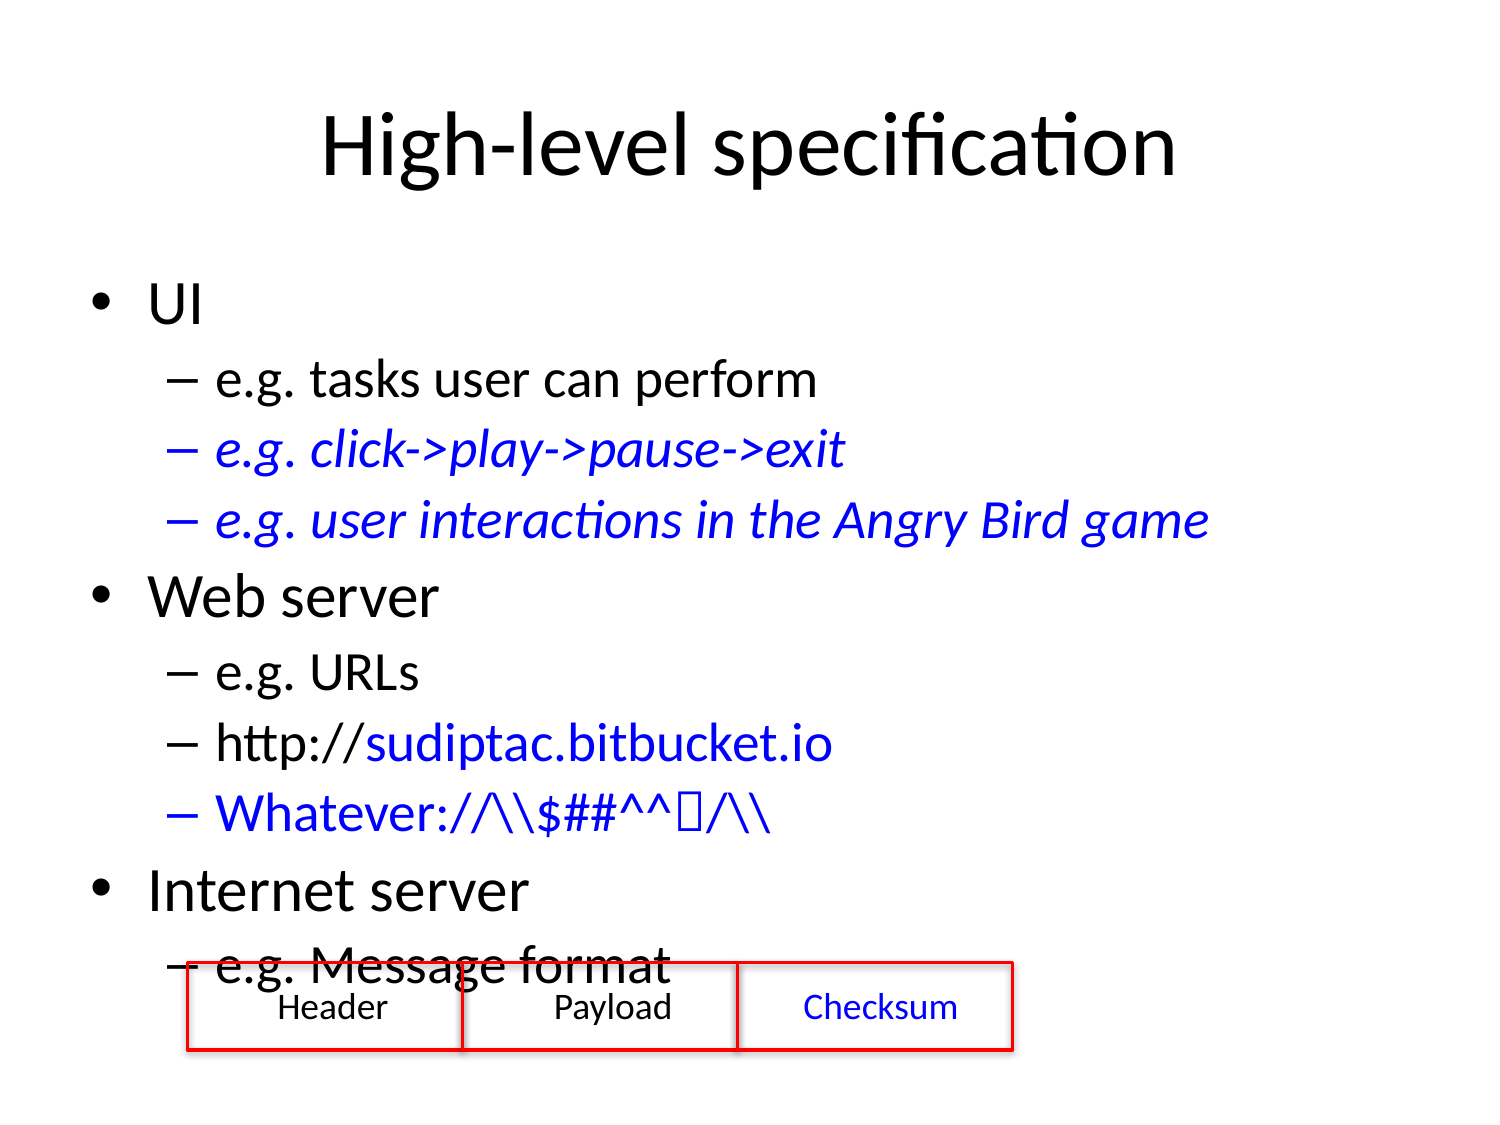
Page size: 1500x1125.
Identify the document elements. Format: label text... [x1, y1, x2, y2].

text_box [737, 962, 1013, 1051]
text_box Payload [539, 974, 688, 1035]
title High-level specification [75, 45, 1425, 233]
text_box Checksum [788, 974, 974, 1035]
list UI e.g. tasks user can perform e.g. click->play->pause->exit e.g. user interactions in the Angry Bird game Web server e.g. URLs http://sudiptac.bitbucket.io Whatever://\\$##^^/\\ Internet server e.g. Message format [75, 262, 1425, 1005]
text_box [462, 962, 735, 1051]
text_box Header [262, 974, 438, 1035]
text_box [187, 962, 460, 1051]
